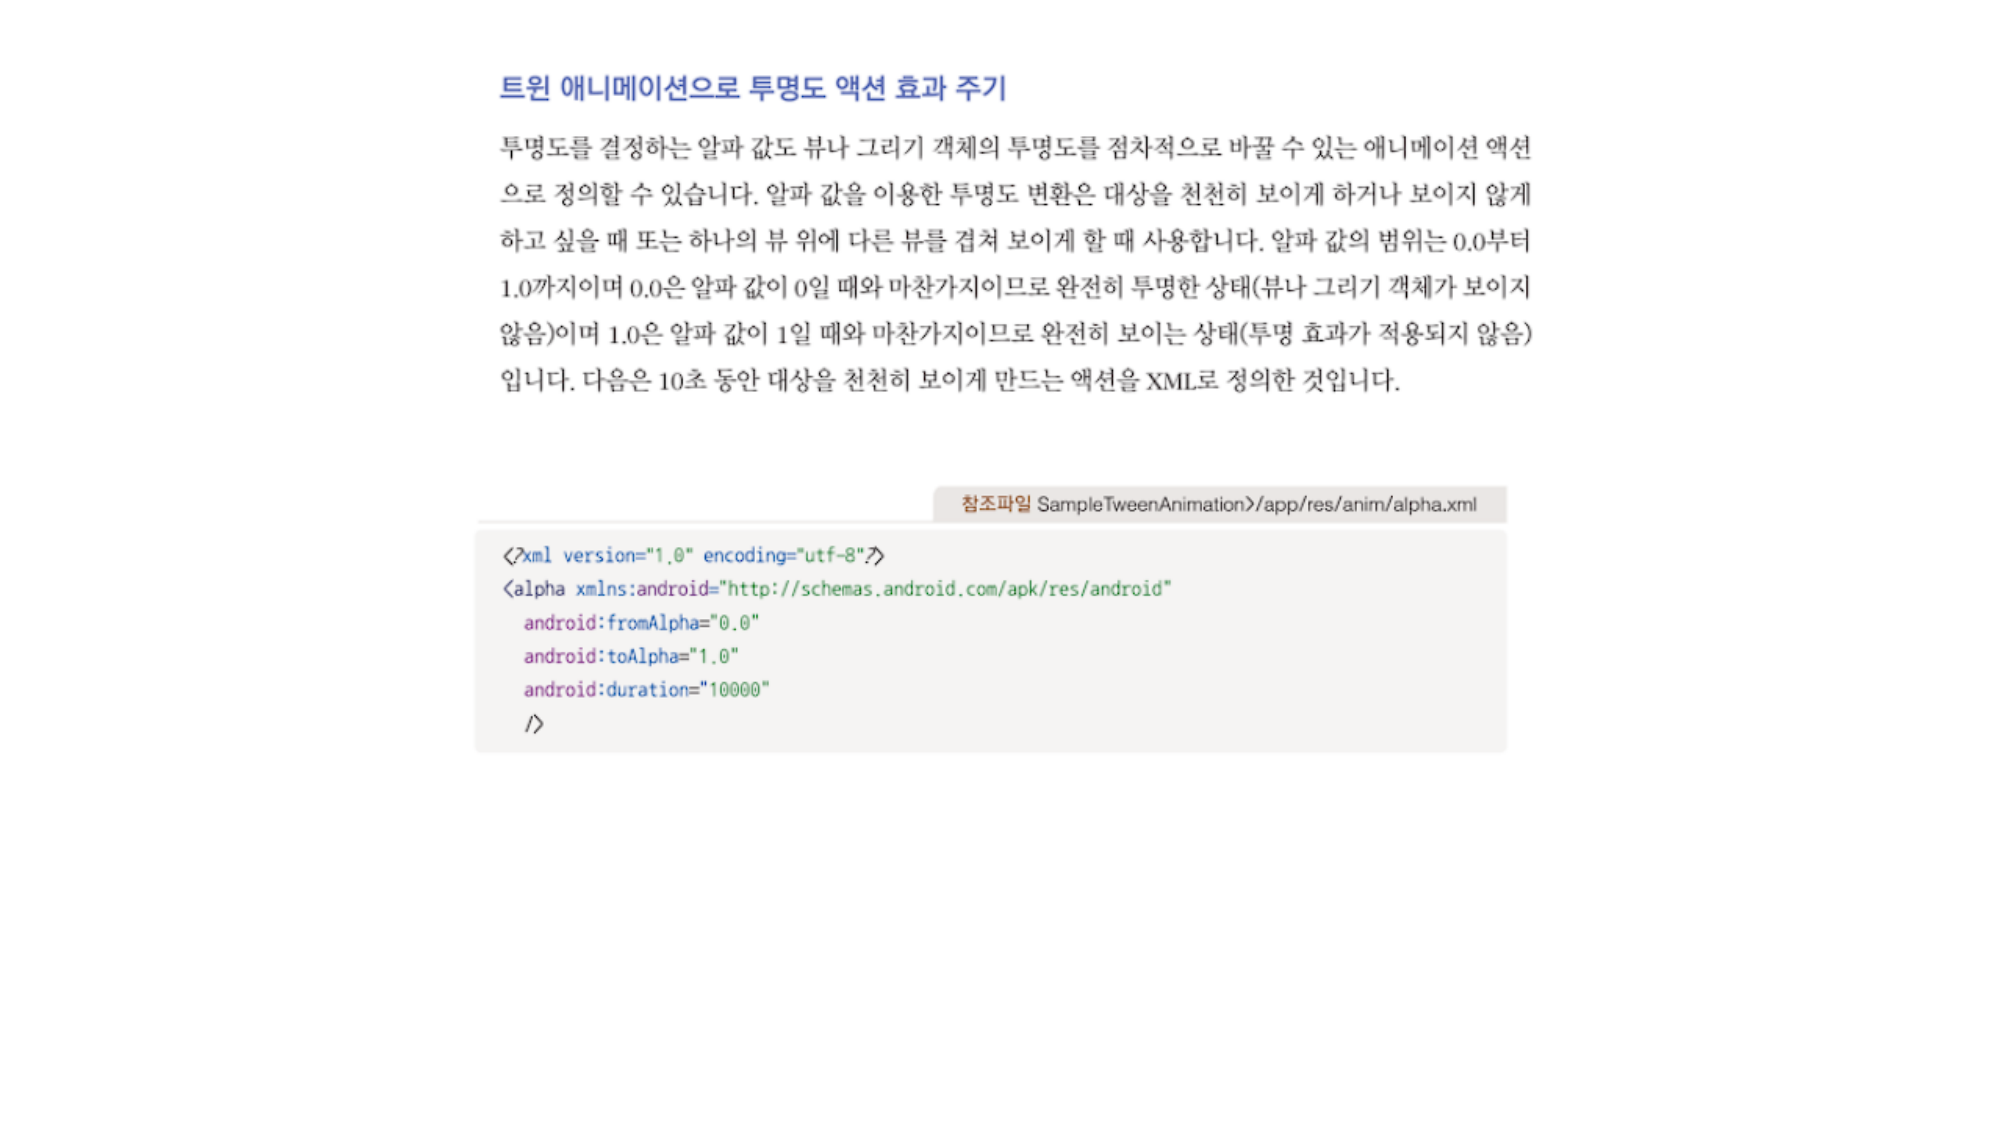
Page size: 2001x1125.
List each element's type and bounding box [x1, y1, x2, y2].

picture [450, 482, 1529, 791]
picture [450, 60, 1550, 409]
